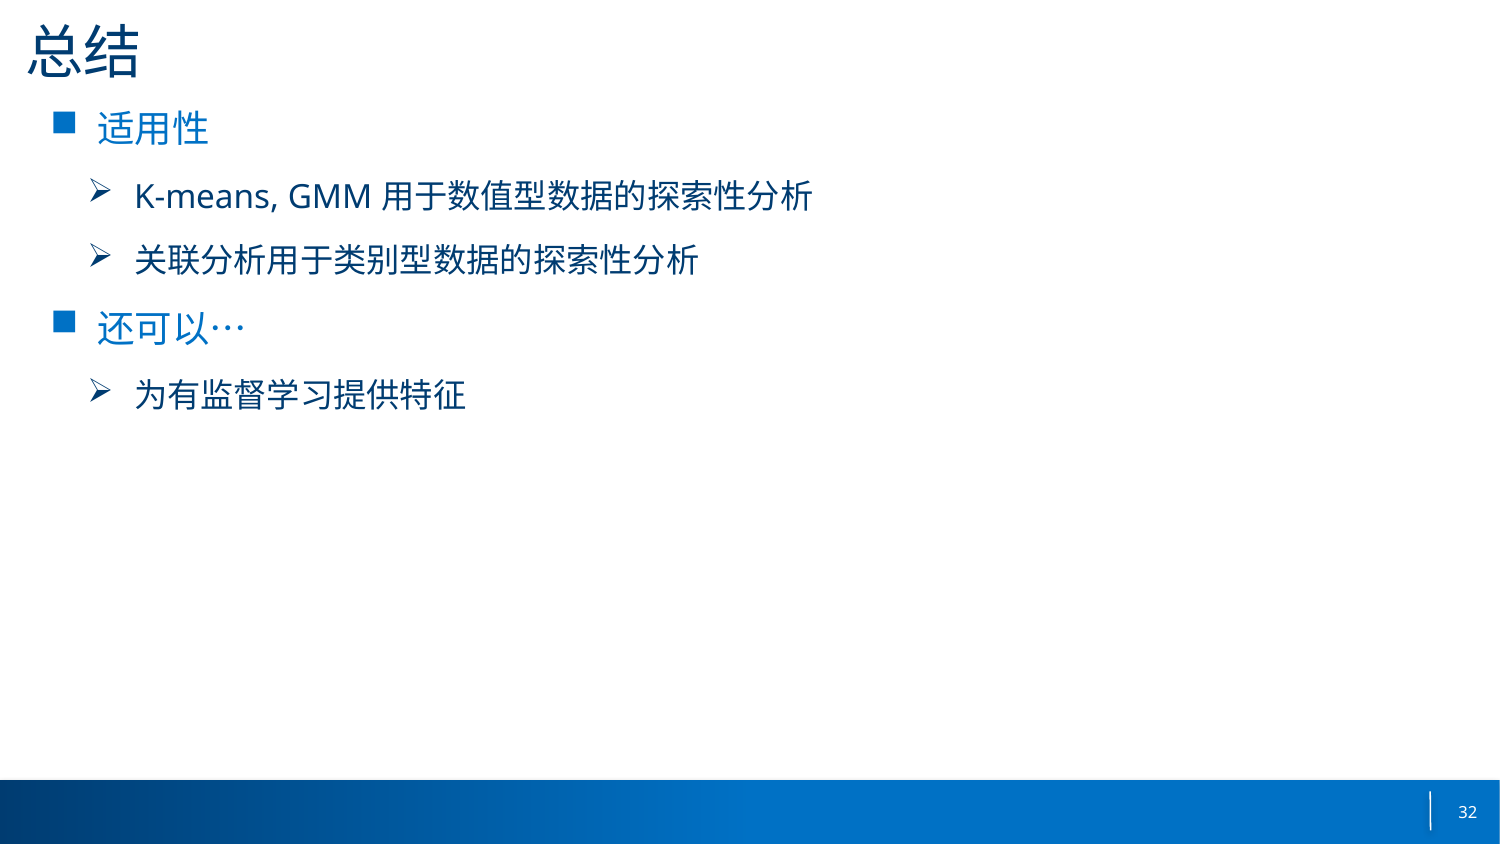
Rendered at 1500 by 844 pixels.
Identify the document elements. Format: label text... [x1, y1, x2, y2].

slide_number 32 [1127, 791, 1478, 837]
text_box 适用性 K-means, GMM用于数值型数据的探索性分析 关联分析用于类别型数据的探索性分析 还可以… 为有监督学习提供特征 [35, 97, 1386, 757]
title 总结 [25, 15, 1376, 97]
text_box [16, 97, 1367, 767]
